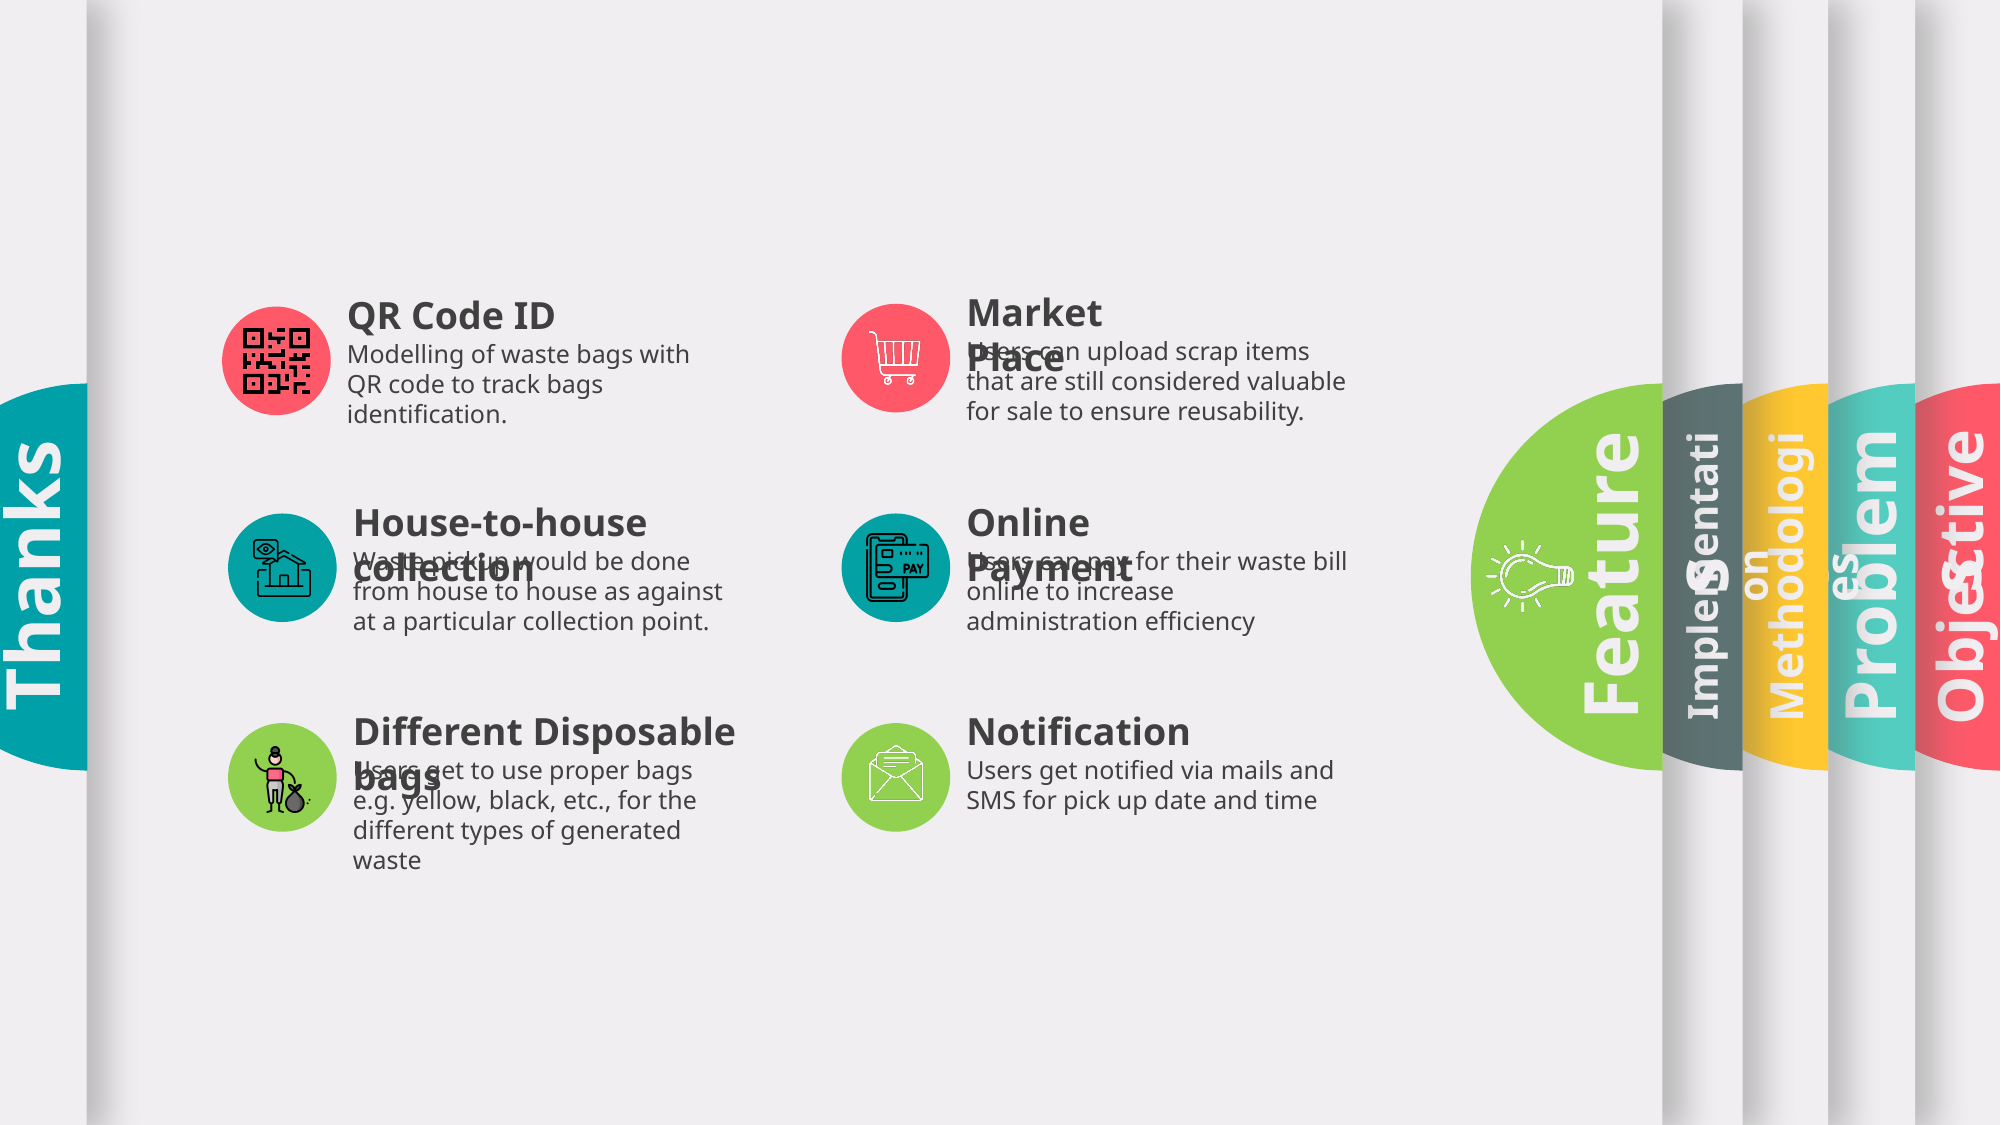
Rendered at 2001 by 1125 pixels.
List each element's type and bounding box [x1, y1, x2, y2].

text_box [88, 0, 1663, 1125]
text_box [1743, 0, 1829, 1125]
text_box [228, 701, 780, 854]
text_box [841, 491, 1367, 644]
text_box [1829, 0, 1920, 1125]
text_box [0, 0, 88, 1125]
text_box [227, 491, 778, 644]
text_box [1663, 0, 1743, 1125]
text_box [841, 701, 1367, 832]
text_box [841, 281, 1367, 435]
text_box [1920, 0, 2000, 1125]
text_box [222, 284, 747, 416]
